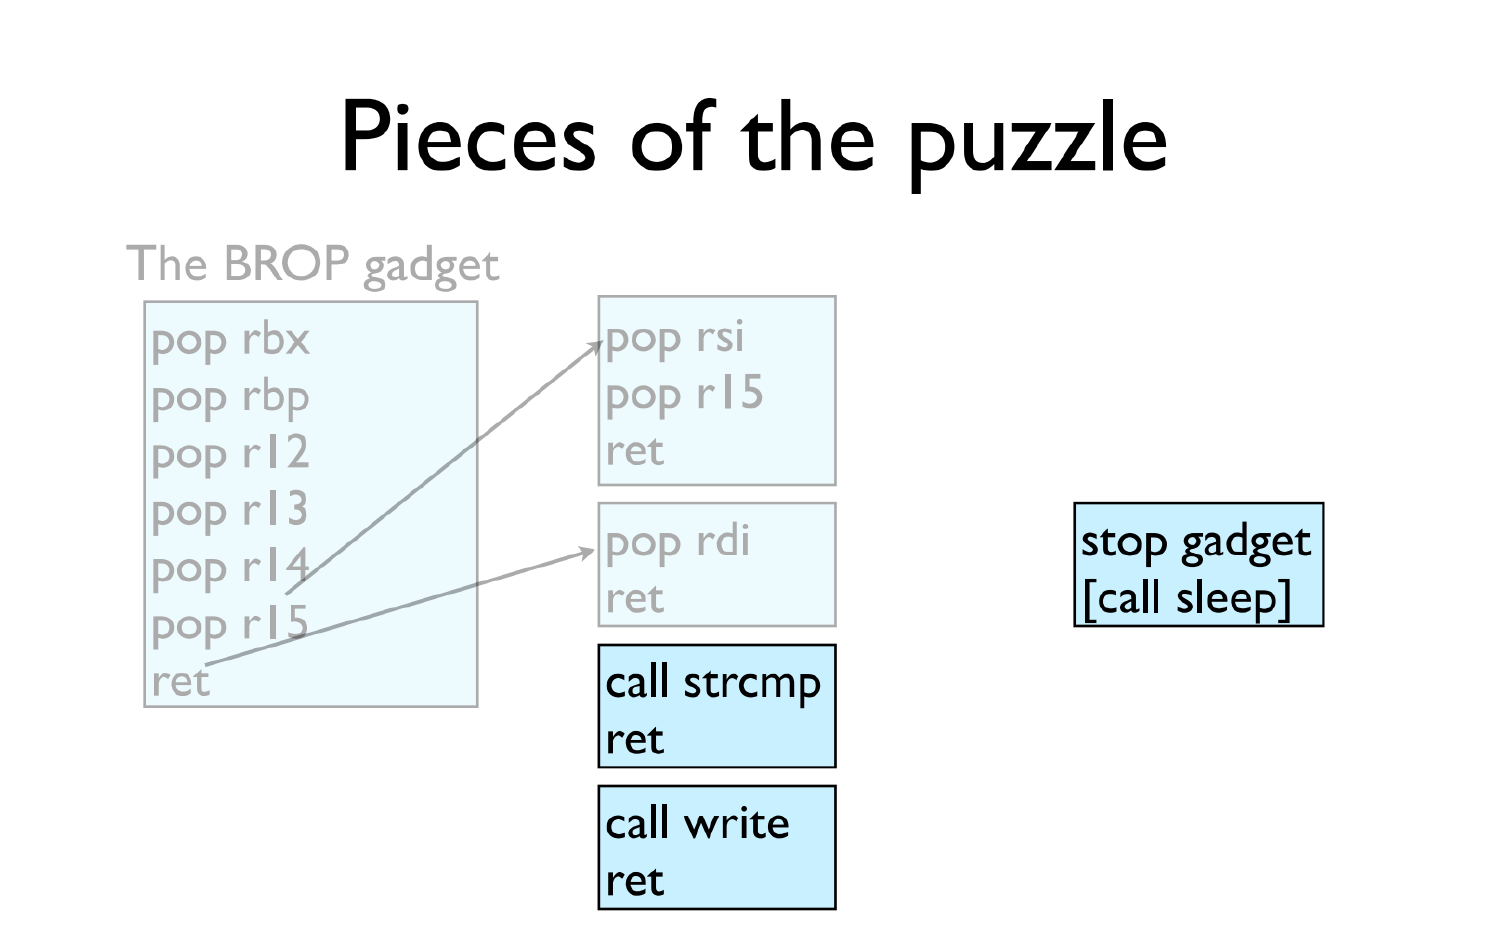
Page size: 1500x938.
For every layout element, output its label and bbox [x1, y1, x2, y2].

picture [123, 0, 1377, 938]
